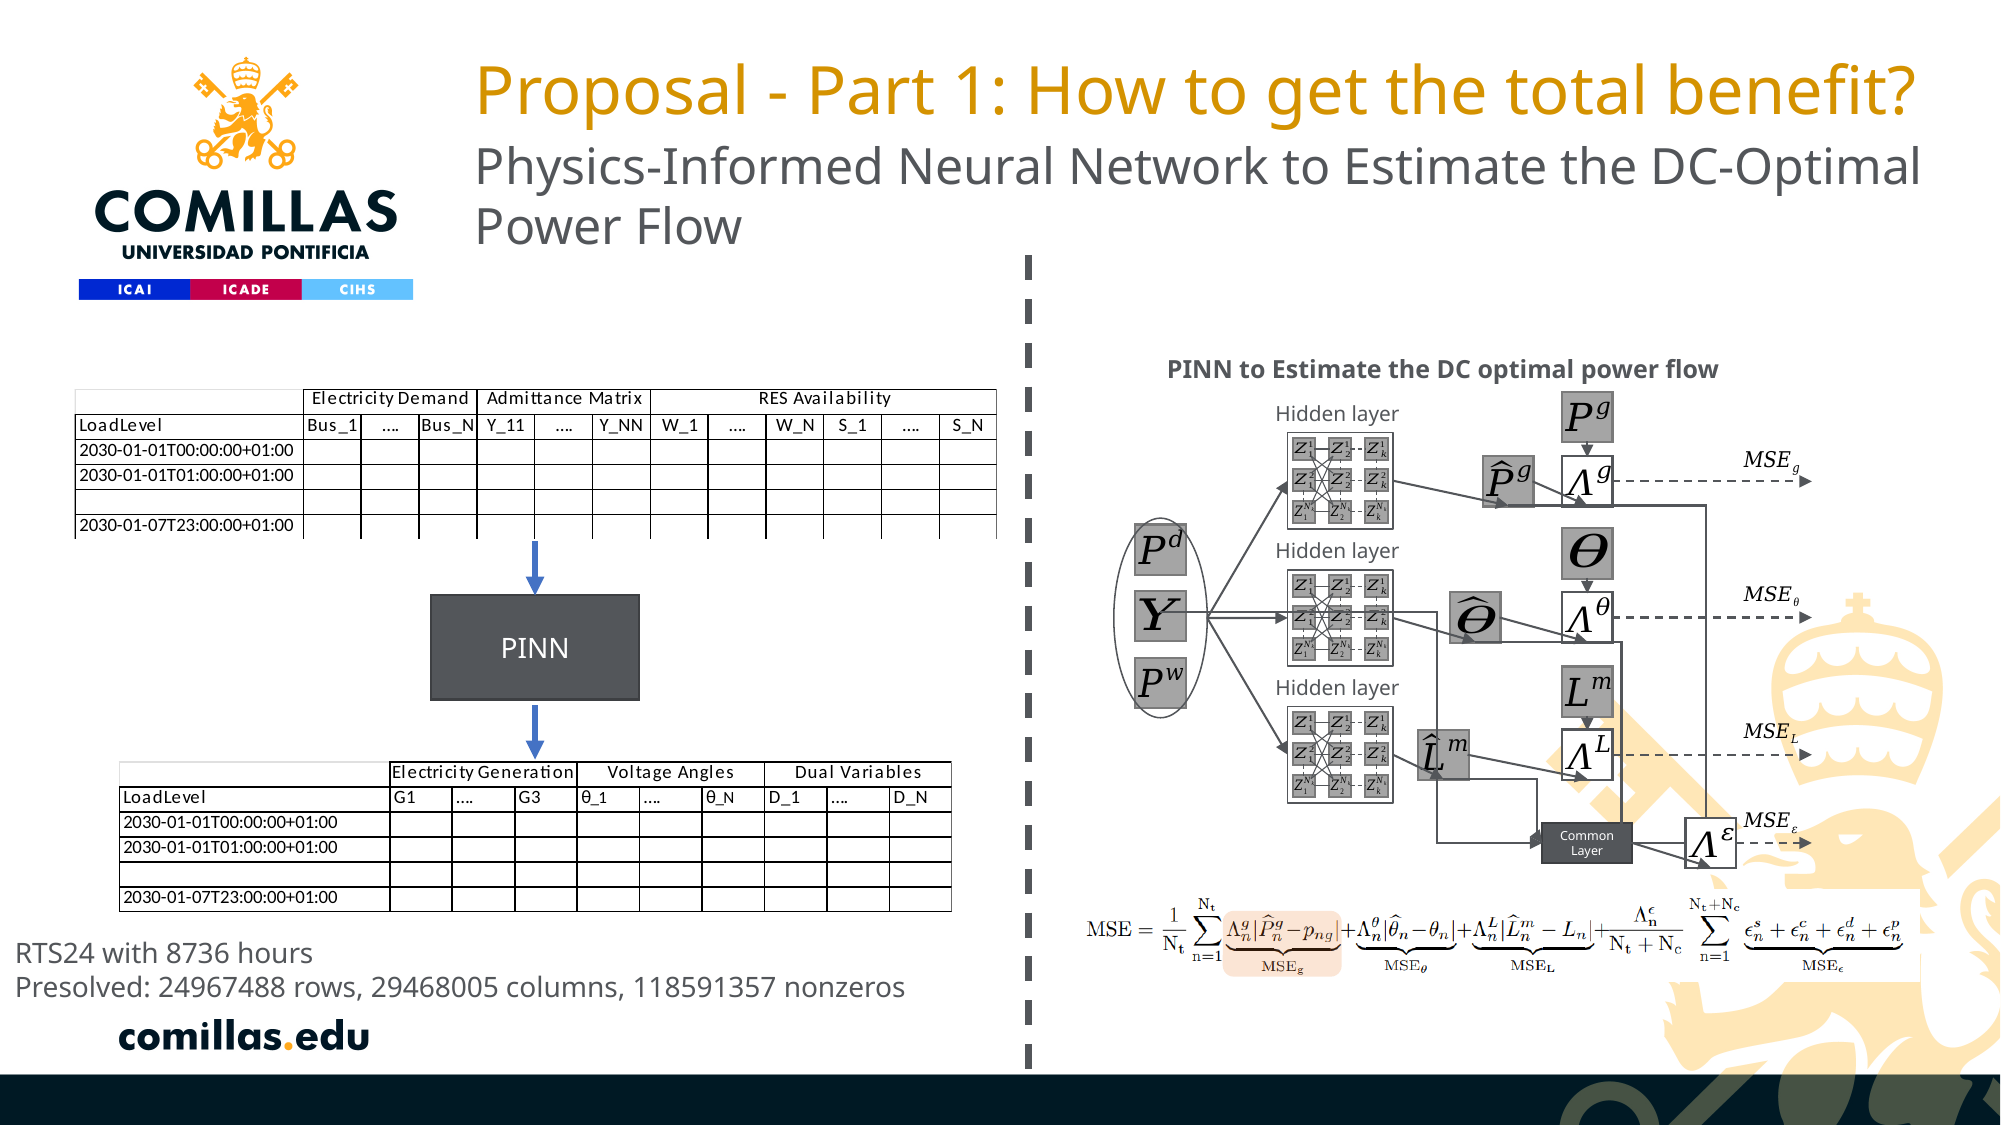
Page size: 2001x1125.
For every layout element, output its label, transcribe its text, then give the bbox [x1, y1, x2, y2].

text_box Physics-Informed Neural Network to Estimate the DC-Optimal Power Flow [460, 126, 1988, 202]
text_box PINN to Estimate the DC optimal power flow [1104, 346, 1782, 391]
text_box PINN [430, 594, 640, 701]
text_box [74, 388, 999, 541]
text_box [118, 761, 954, 913]
title Proposal - Part 1: How to get the total benefit? [460, 50, 2000, 155]
text_box RTS24 with 8736 hours Presolved: 24967488 rows, 29468005 columns, 118591357 nonzeros [0, 928, 1005, 1011]
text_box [1113, 392, 1812, 868]
picture [0, 0, 2001, 1125]
